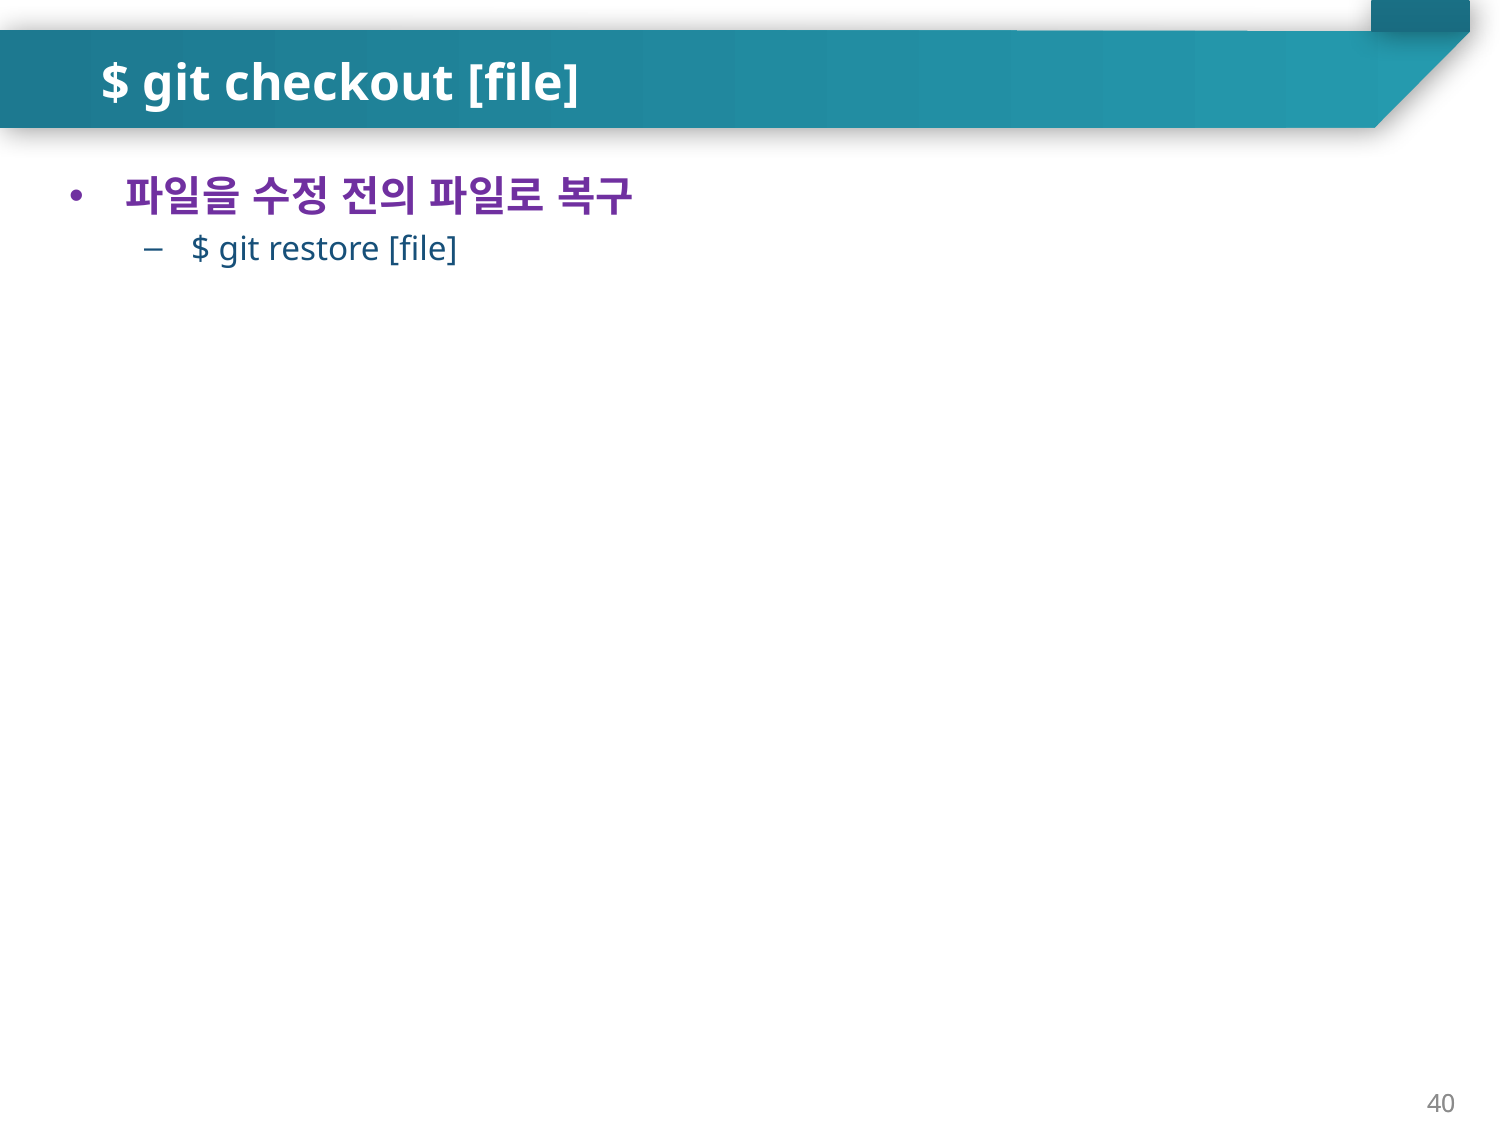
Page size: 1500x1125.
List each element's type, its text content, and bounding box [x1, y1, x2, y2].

slide_number 40 [1120, 1084, 1471, 1124]
list 파일을 수정 전의 파일로 복구 $ git restore [file] [54, 162, 1461, 1058]
list $ git checkout [file] [101, 50, 1306, 118]
